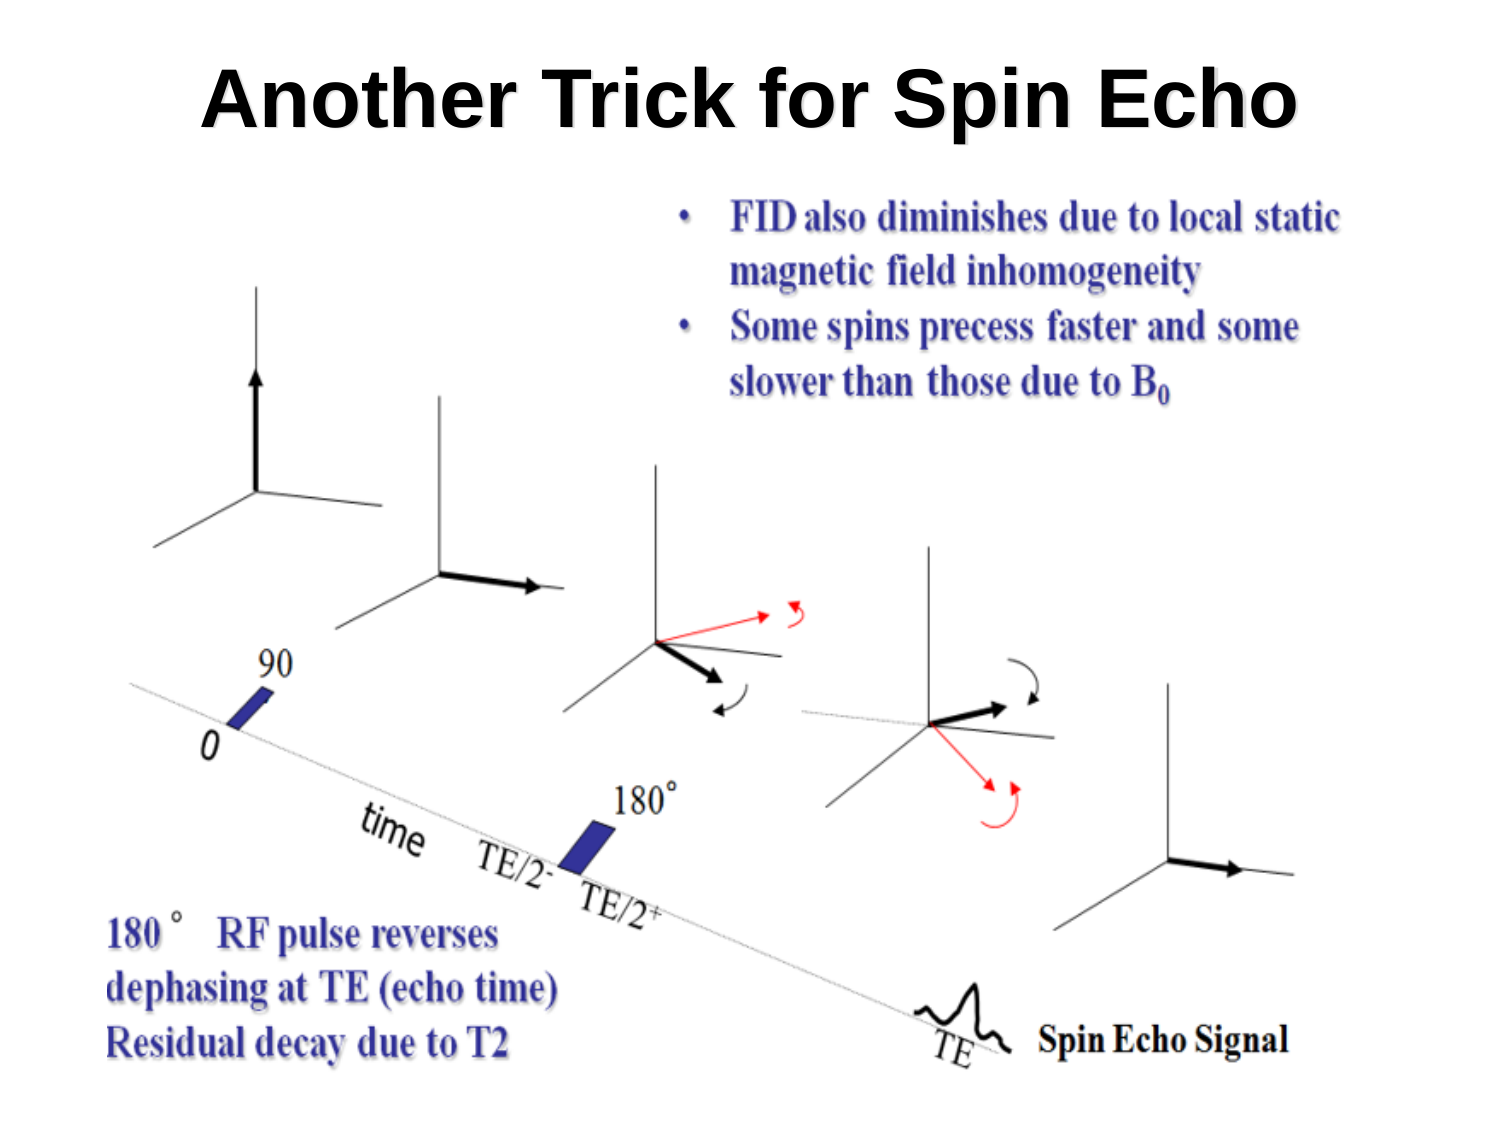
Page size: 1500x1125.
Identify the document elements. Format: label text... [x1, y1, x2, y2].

picture [106, 174, 1362, 1079]
title Another Trick for Spin Echo [24, 24, 1476, 163]
